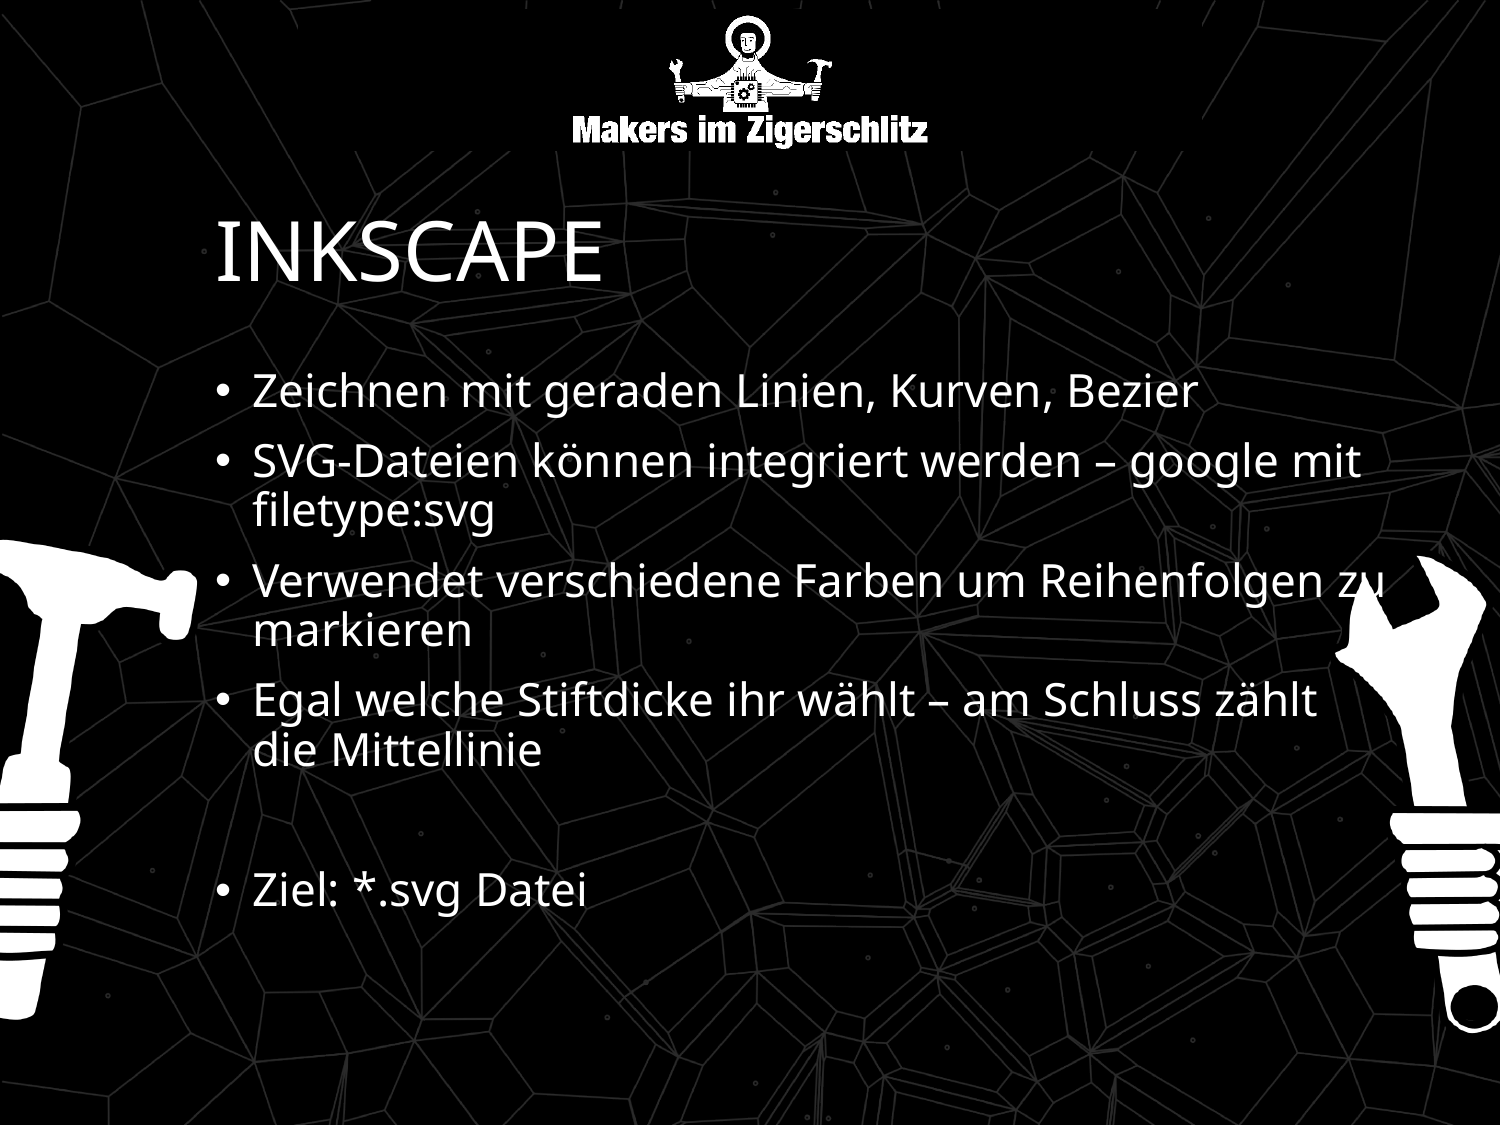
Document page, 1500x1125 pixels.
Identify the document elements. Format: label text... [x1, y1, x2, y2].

title Inkscape [200, 171, 1403, 338]
picture [0, 0, 1500, 1125]
list Zeichnen mit geraden Linien, Kurven, Bezier SVG-Dateien können integriert werden – google mit filetype:svg Verwendet verschiedene Farben um Reihenfolgen zu markieren Egal welche Stiftdicke ihr wählt – am Schluss zählt die Mittellinie Ziel: *.svg Datei [200, 360, 1403, 1028]
